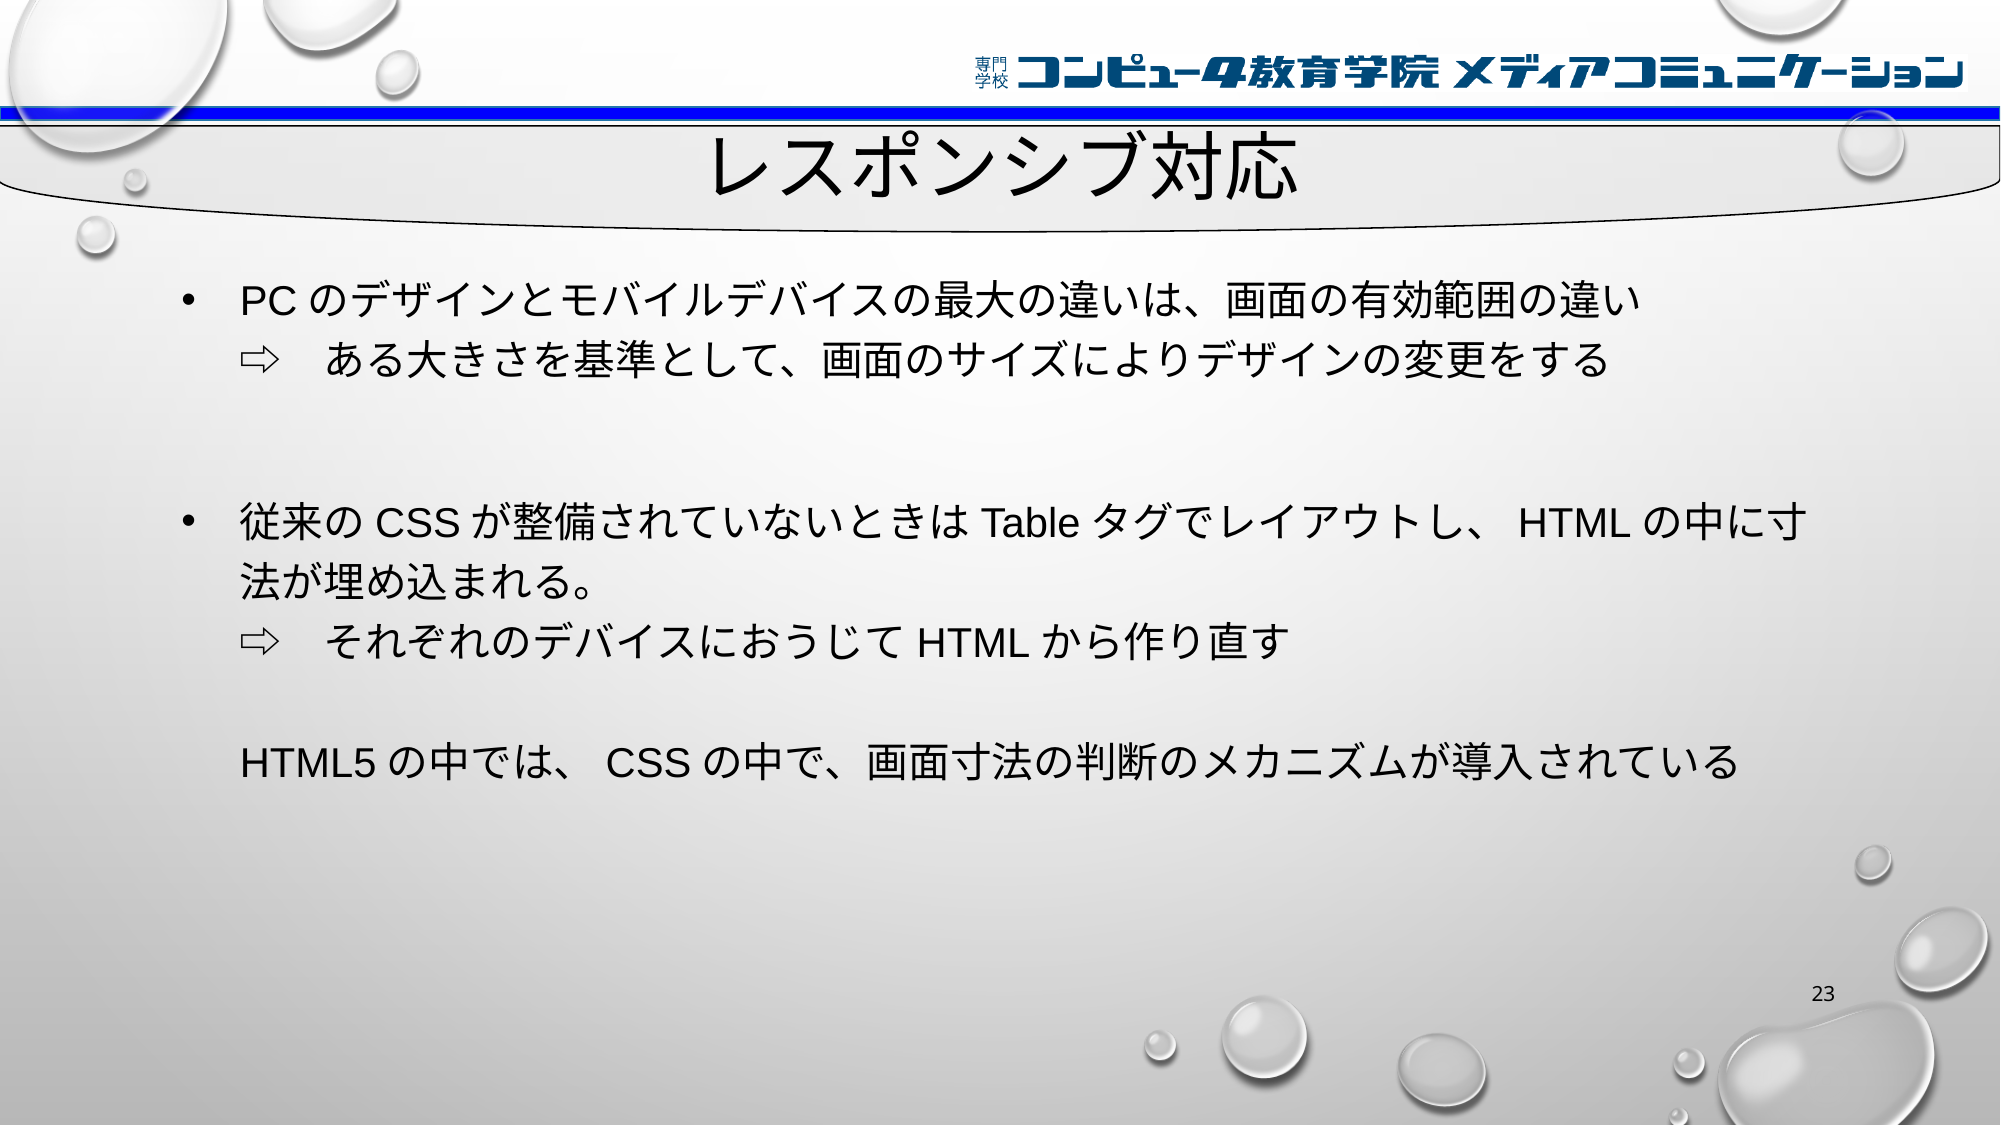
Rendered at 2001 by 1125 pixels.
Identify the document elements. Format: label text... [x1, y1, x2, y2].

title レスポンシブ対応 [149, 101, 1851, 239]
list PCのデザインとモバイルデバイスの最大の違いは、画面の有効範囲の違い ⇨ ある大きさを基準として、画面のサイズによりデザインの変更をする 従来のCSSが整備されていないときはTableタグでレイアウトし、HTMLの中に寸法が埋め込まれる。 ⇨ それぞれのデバイスにおうじてHTMLから作り直す HTML5の中では、CSSの中で、画面寸法の判断のメカニズムが導入されている [149, 256, 1850, 957]
slide_number 23 [1724, 965, 1851, 1025]
picture [0, 183, 2000, 1125]
picture [0, 0, 2000, 125]
